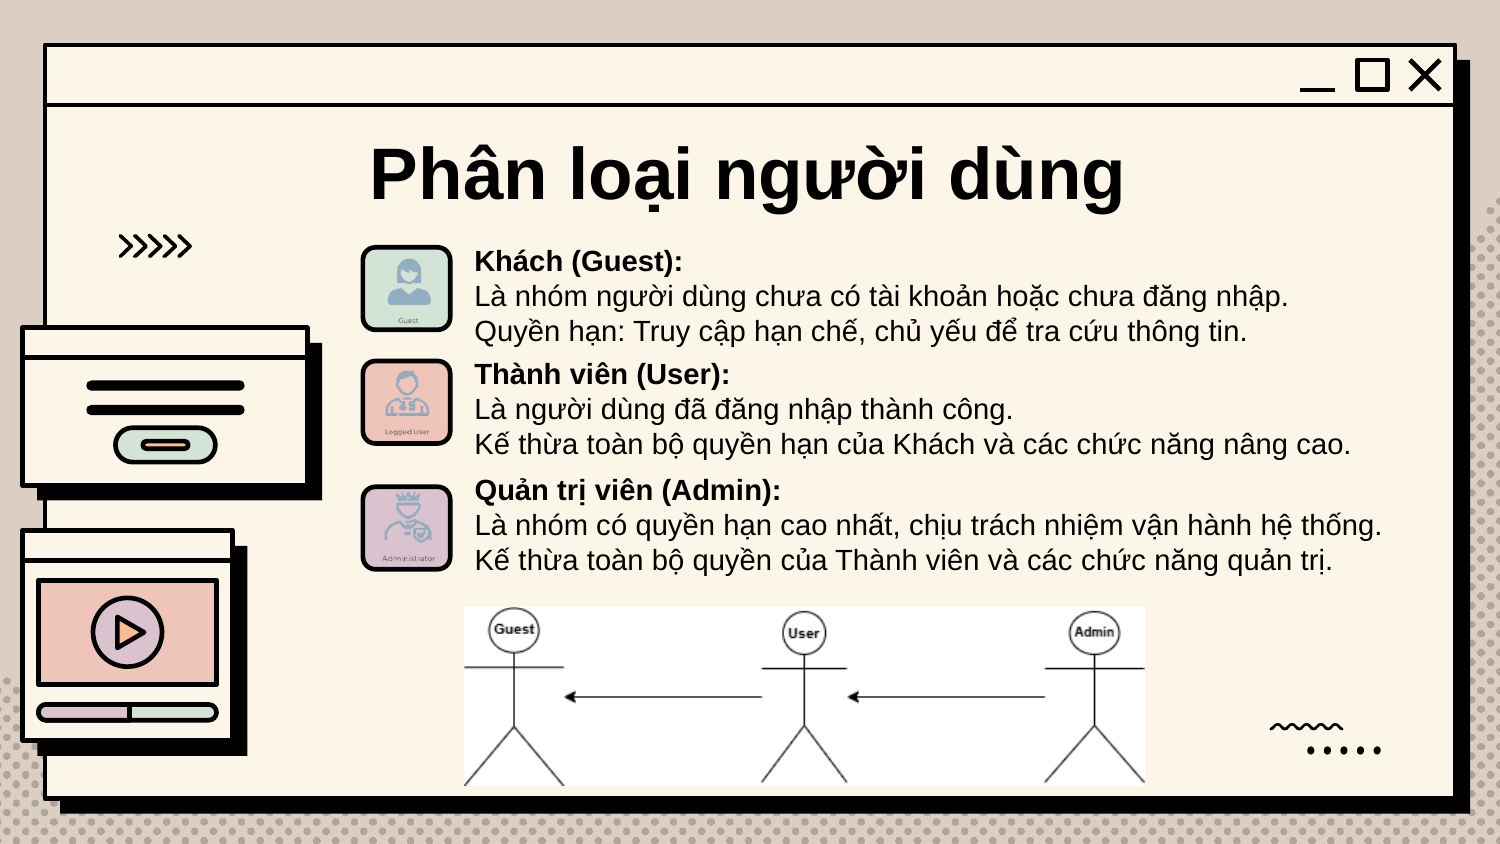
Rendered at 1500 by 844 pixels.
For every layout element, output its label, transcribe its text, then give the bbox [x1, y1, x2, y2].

picture [329, 209, 471, 348]
picture [367, 485, 445, 574]
text_box [133, 234, 148, 258]
text_box [1373, 746, 1381, 755]
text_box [22, 327, 323, 501]
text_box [22, 529, 248, 757]
text_box [162, 234, 177, 258]
text_box [1323, 746, 1331, 755]
picture [464, 606, 1145, 786]
text_box Quản trị viên (Admin): Là nhóm có quyền hạn cao nhất, chịu trách nhiệm vận hành hệ thống. Kế thừa toàn bộ quyền của Thành viên và các chức năng quản trị. [459, 468, 1462, 584]
text_box [1356, 746, 1364, 755]
text_box [177, 234, 193, 258]
text_box [1269, 722, 1344, 731]
text_box Khách (Guest): Là nhóm người dùng chưa có tài khoản hoặc chưa đăng nhập. Quyền hạn: Truy cập hạn chế, chủ yếu để tra cứu thông tin. [475, 234, 1500, 348]
title Phân loại người dùng [115, 111, 1382, 224]
text_box [1340, 746, 1348, 755]
text_box [147, 233, 163, 258]
text_box Thành viên (User): Là người dùng đã đăng nhập thành công. Kế thừa toàn bộ quyền hạn của Khách và các chức năng nâng cao. [459, 348, 1500, 468]
text_box [1307, 746, 1315, 755]
text_box [119, 234, 134, 258]
picture [370, 354, 448, 453]
